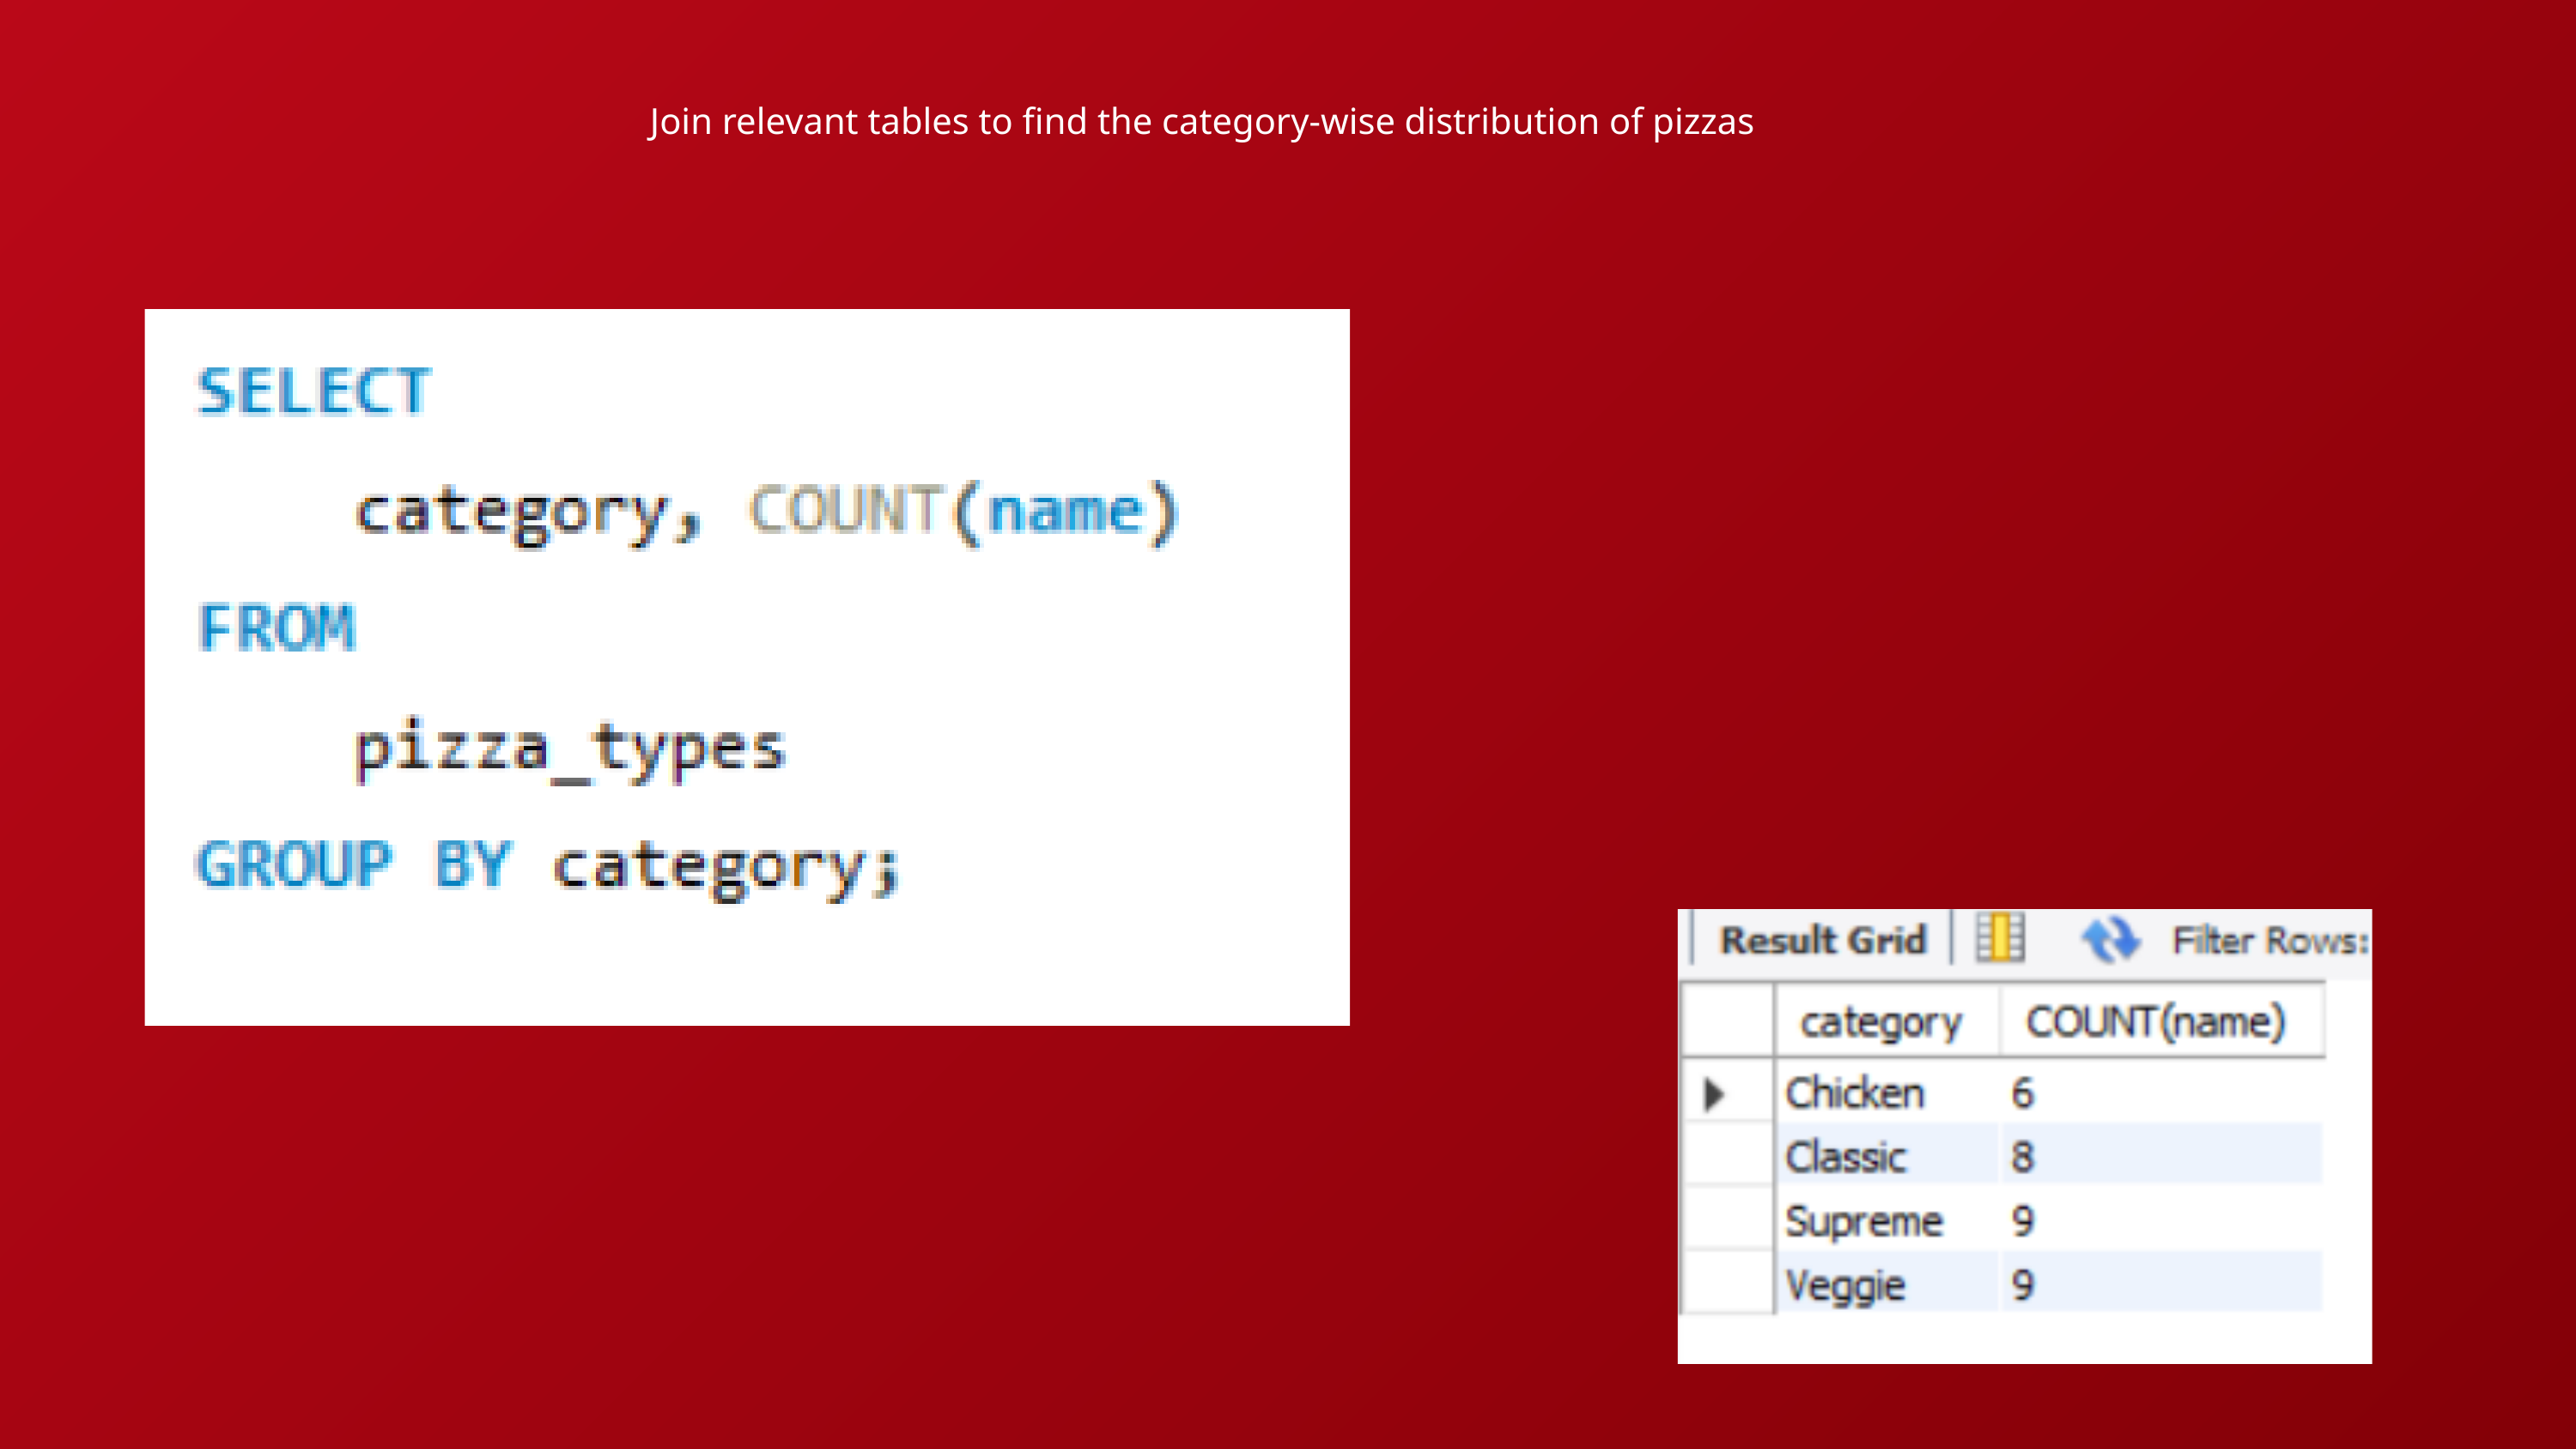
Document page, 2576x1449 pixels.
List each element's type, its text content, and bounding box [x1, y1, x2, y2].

text_box Join relevant tables to find the category-wise distribution of pizzas [469, 105, 1935, 142]
text_box [144, 309, 1351, 1026]
text_box [1677, 909, 2372, 1364]
